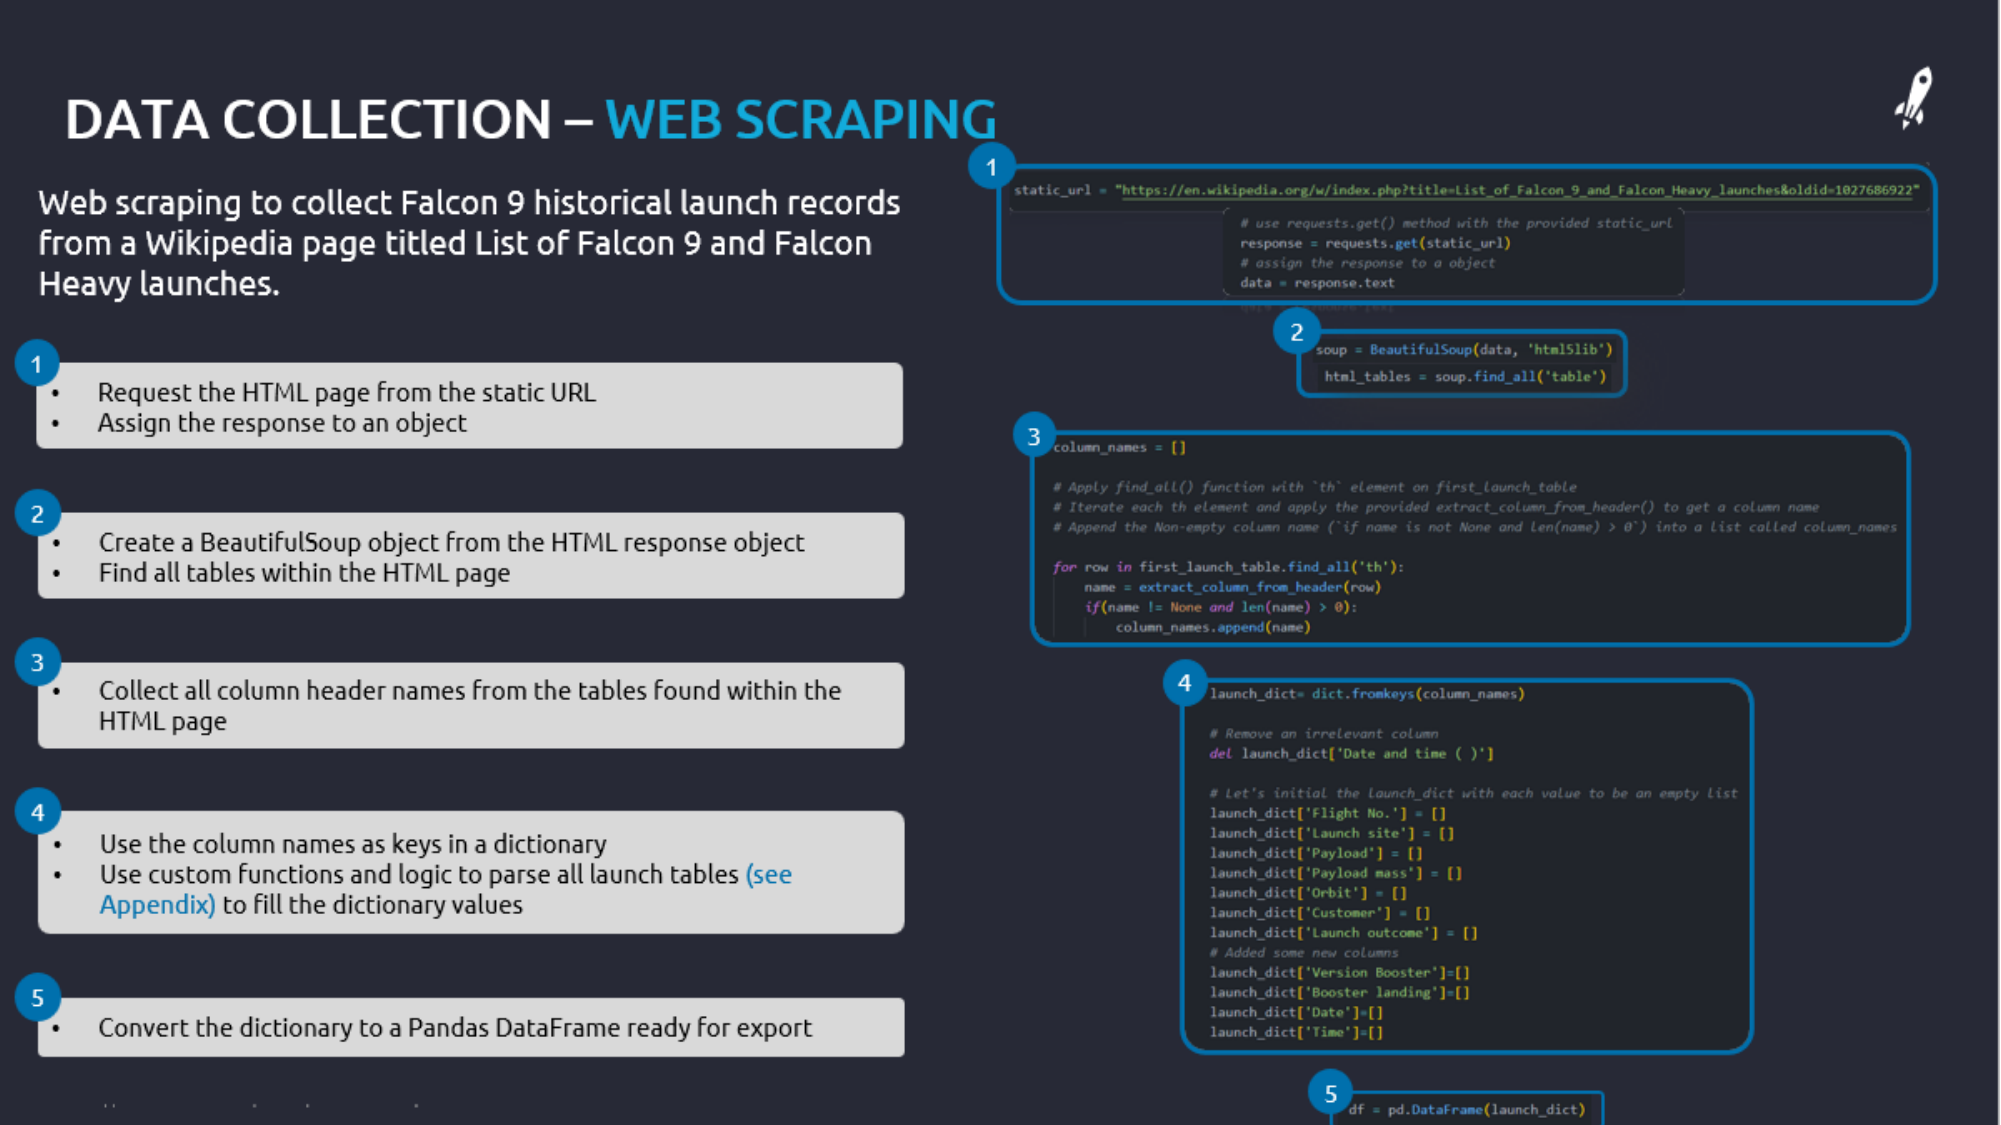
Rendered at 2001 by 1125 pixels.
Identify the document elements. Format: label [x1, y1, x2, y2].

list [0, 0, 2000, 1125]
